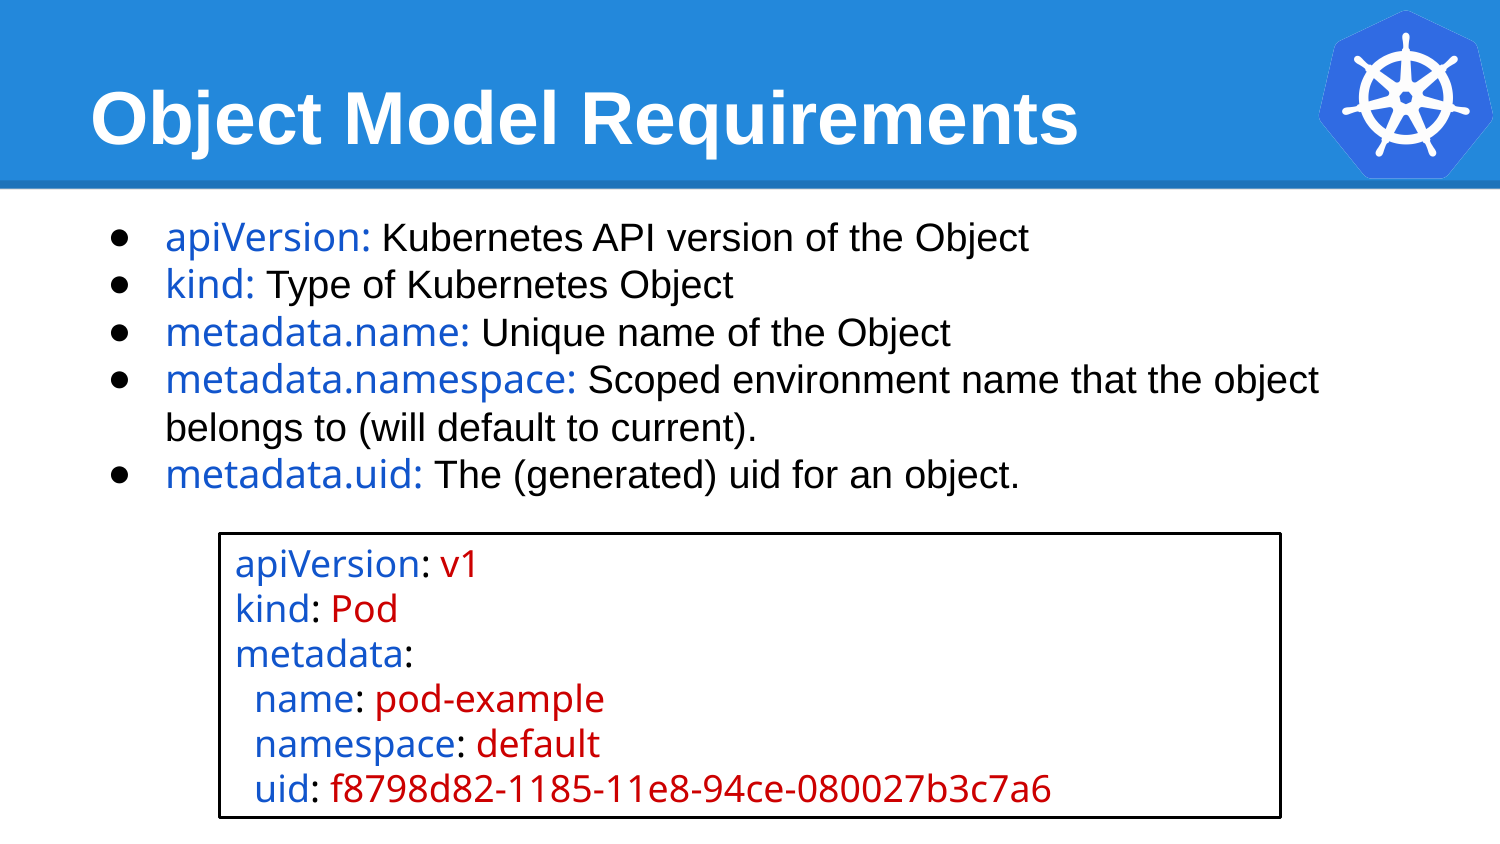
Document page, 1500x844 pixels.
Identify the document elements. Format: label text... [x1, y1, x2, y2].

list apiVersion: Kubernetes API version of the Object kind: Type of Kubernetes Object metadata.name: Unique name of the Object metadata.namespace: Scoped environment name that the object belongs to (will default to current). metadata.uid: The (generated) uid for an object. [75, 196, 1425, 808]
picture [1318, 7, 1494, 182]
list apiVersion: v1 kind: Pod metadata: name: pod-example namespace: default uid: f8798d82-1185-11e8-94ce-080027b3c7a6 [219, 533, 1281, 818]
title Object Model Requirements [75, 33, 1425, 175]
